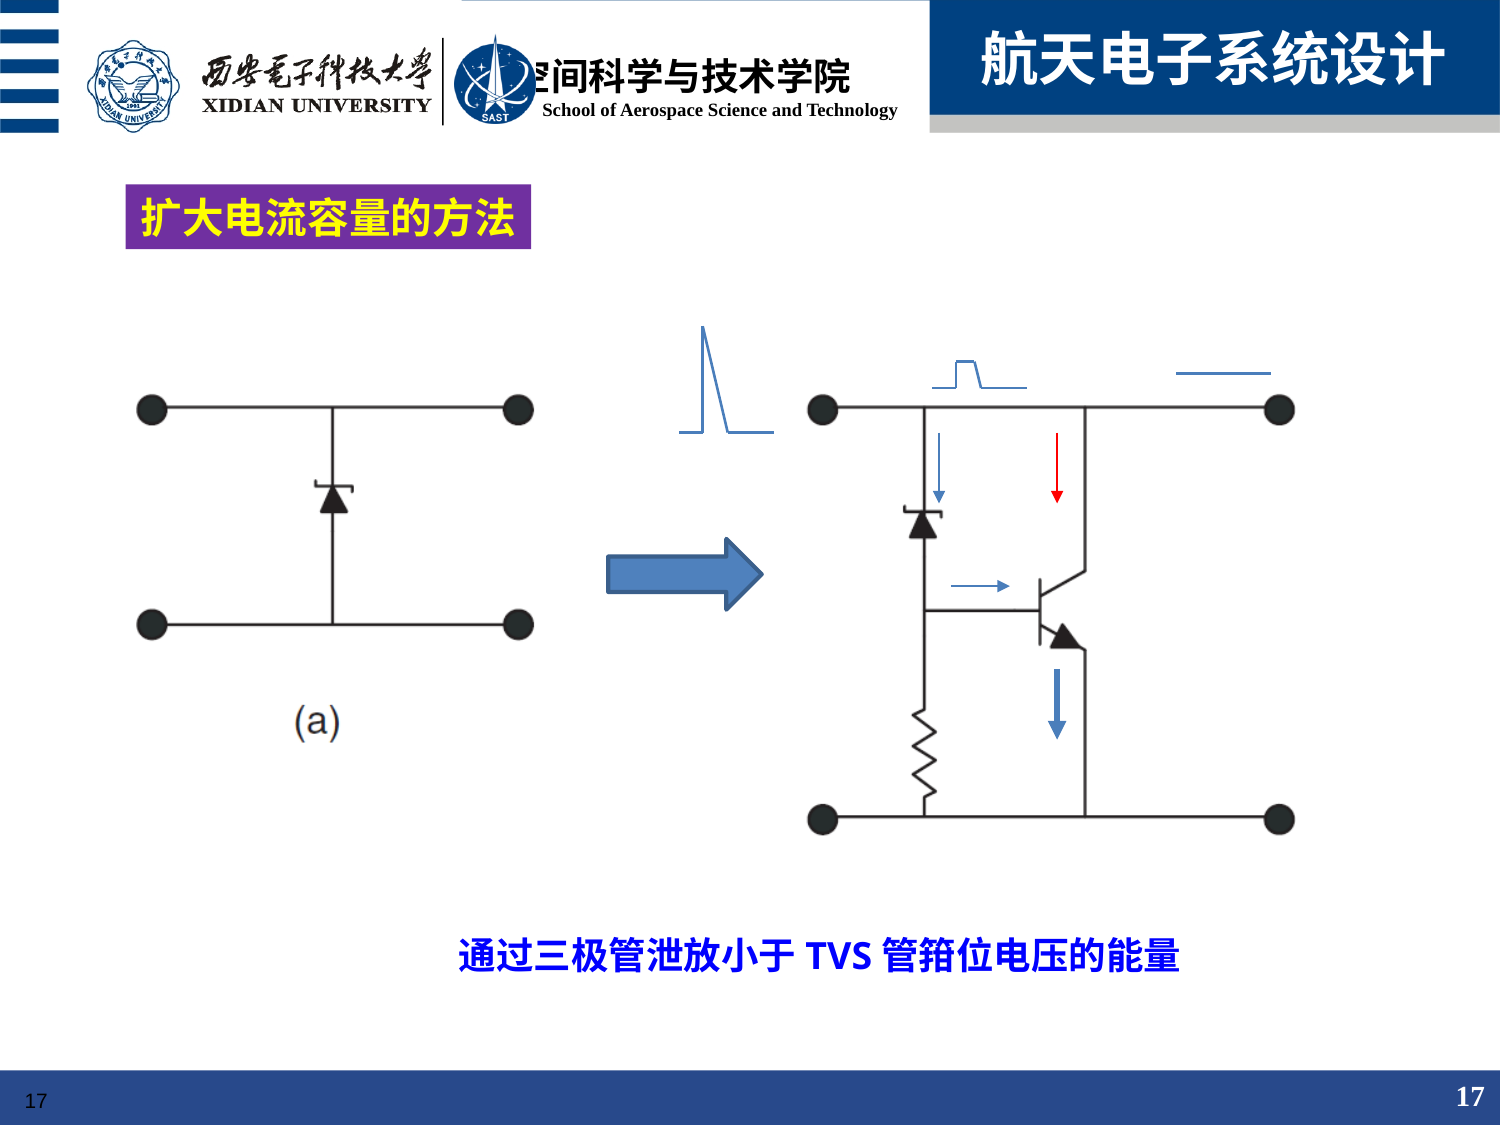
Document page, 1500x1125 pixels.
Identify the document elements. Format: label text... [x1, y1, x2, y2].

text_box 通过三极管泄放小于TVS管箝位电压的能量 [444, 910, 1271, 995]
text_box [974, 361, 982, 389]
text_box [704, 325, 728, 433]
footer 17 [0, 1076, 84, 1124]
picture [0, 0, 1500, 1070]
text_box 航天电子系统设计 [927, 0, 1500, 114]
text_box 扩大电流容量的方法 [125, 184, 532, 250]
